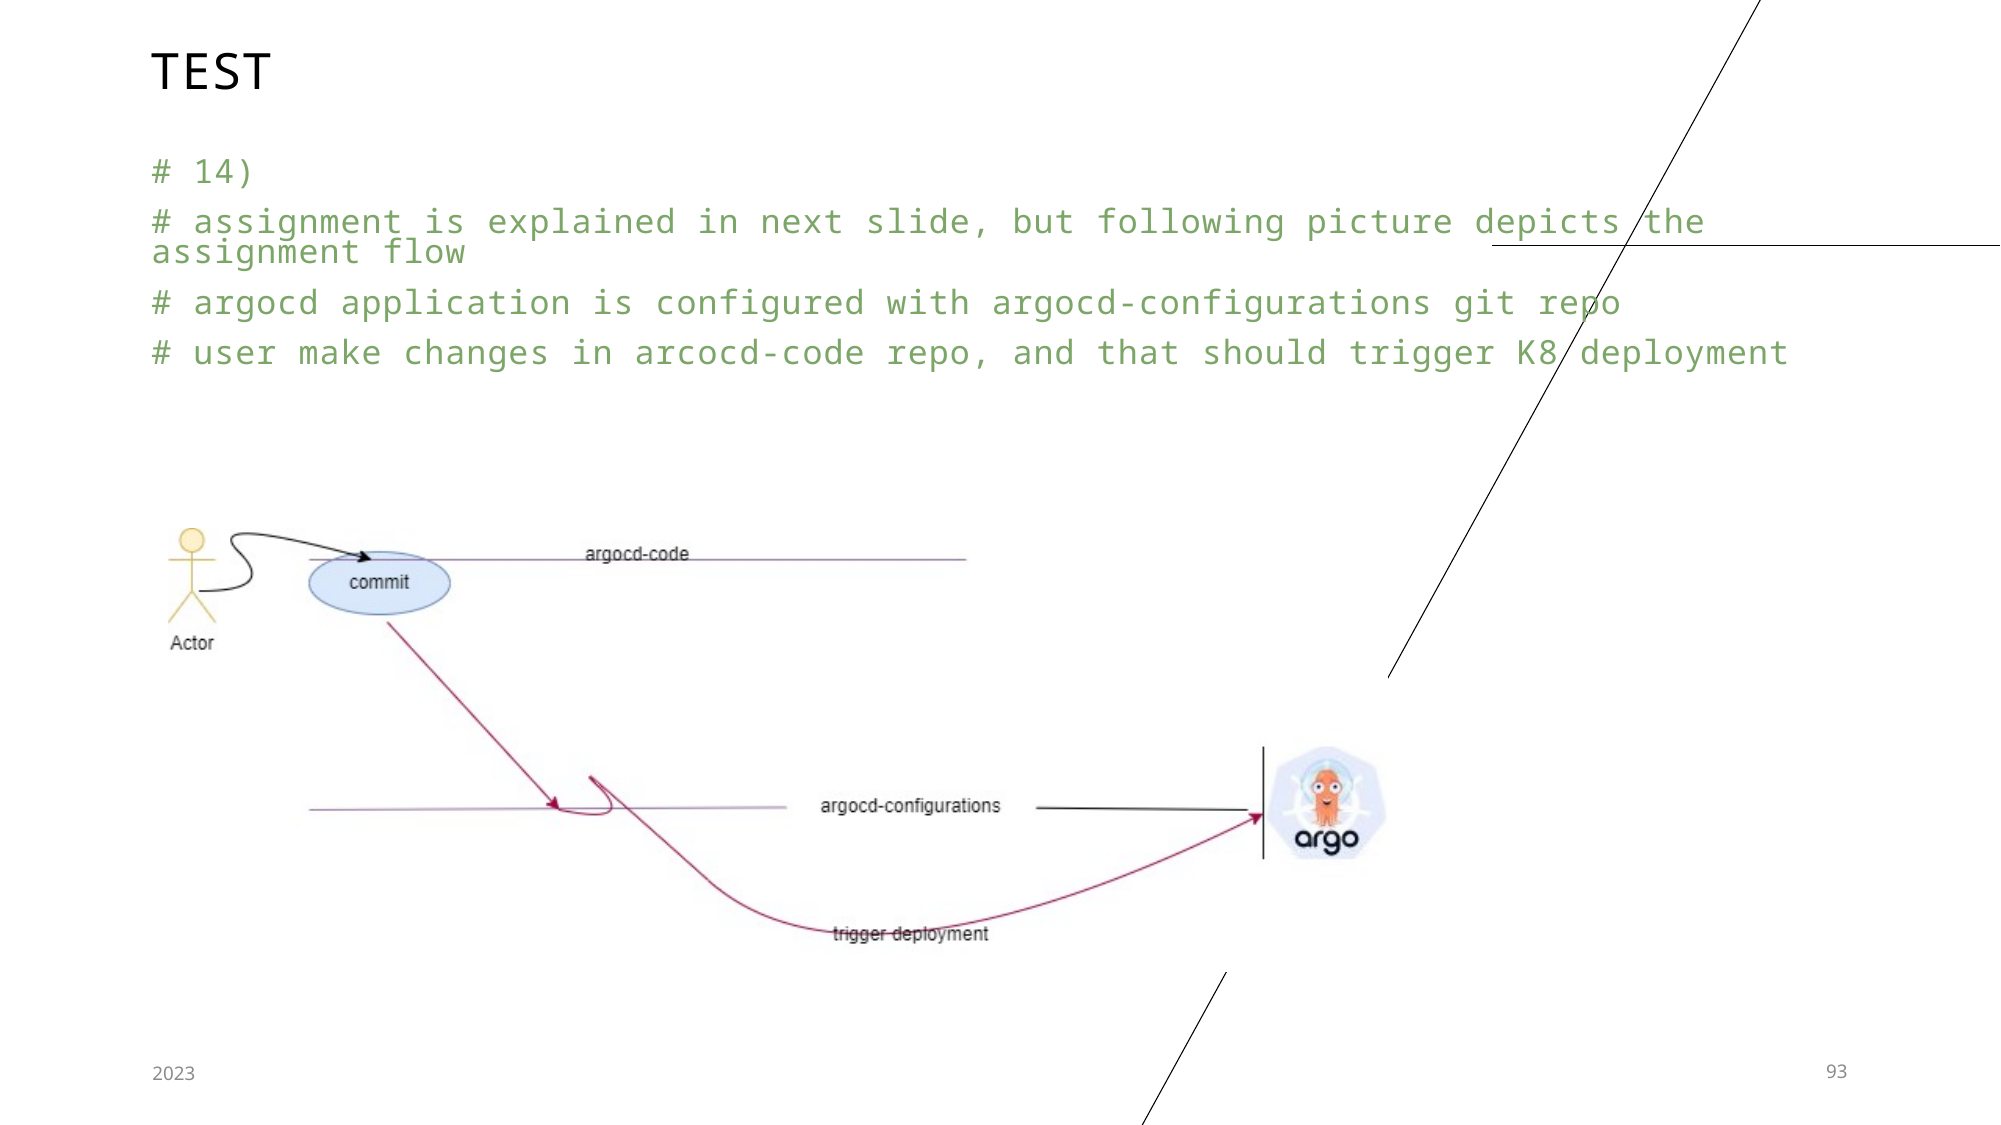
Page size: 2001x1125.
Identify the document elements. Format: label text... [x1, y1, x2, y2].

list # 14) # assignment is explained in next slide, but following picture depicts the assignment flow # argocd application is configured with argocd-configurations git repo # user make changes in arcocd-code repo, and that should trigger K8 deployment [136, 152, 1824, 443]
title TEST [136, 23, 1125, 108]
slide_number 2023 [137, 1042, 338, 1103]
picture [168, 528, 1388, 973]
slide_number 93 [1412, 1042, 1863, 1103]
